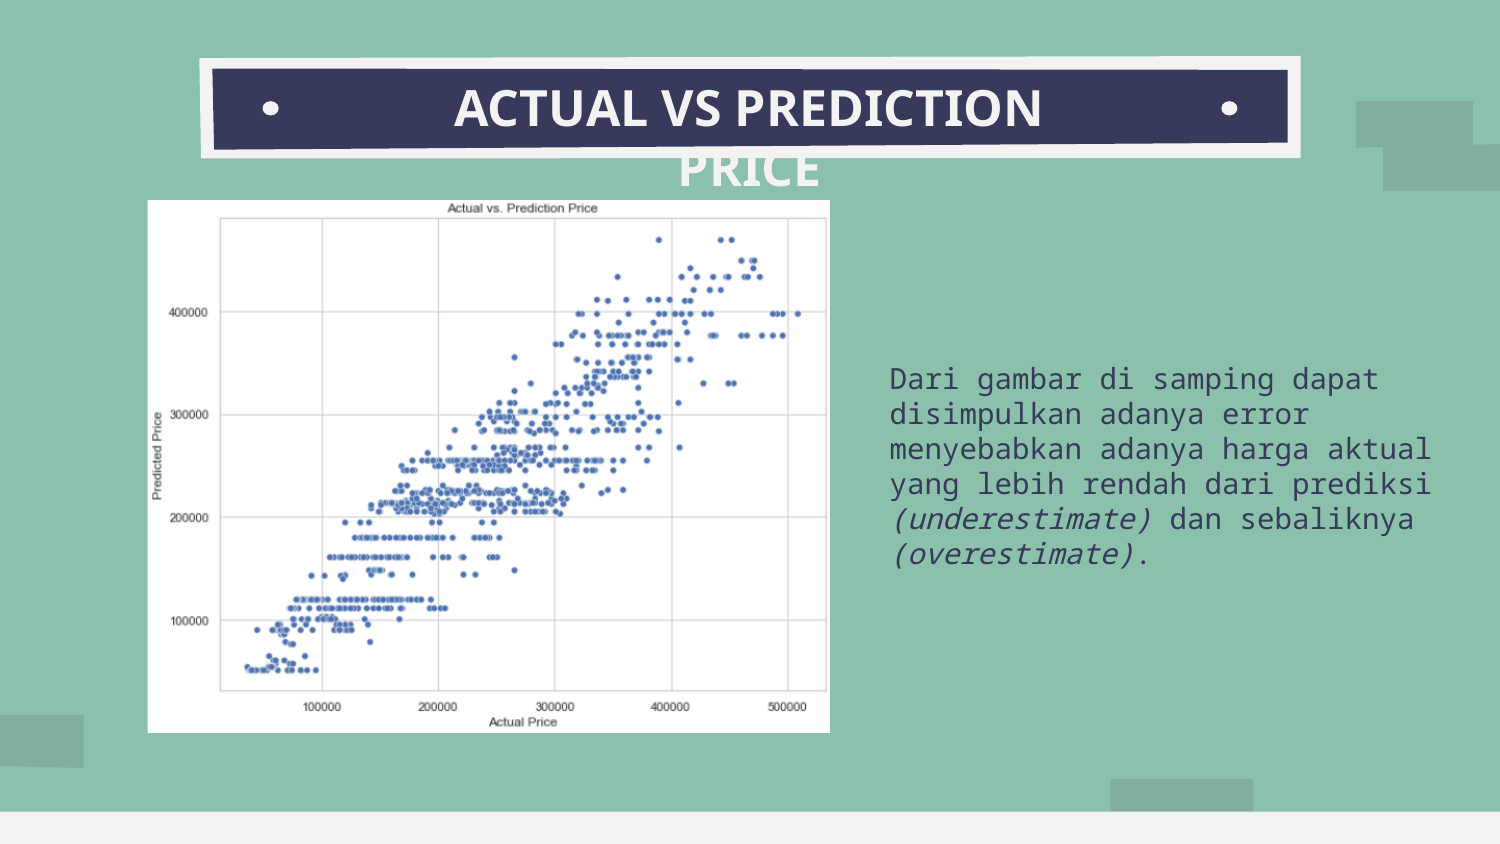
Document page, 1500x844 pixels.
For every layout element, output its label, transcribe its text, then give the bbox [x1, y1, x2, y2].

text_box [199, 55, 1301, 159]
picture [147, 200, 831, 733]
text_box Dari gambar di samping dapat disimpulkan adanya error menyebabkan adanya harga aktual yang lebih rendah dari prediksi (underestimate) dan sebaliknya (overestimate). [874, 352, 1455, 578]
